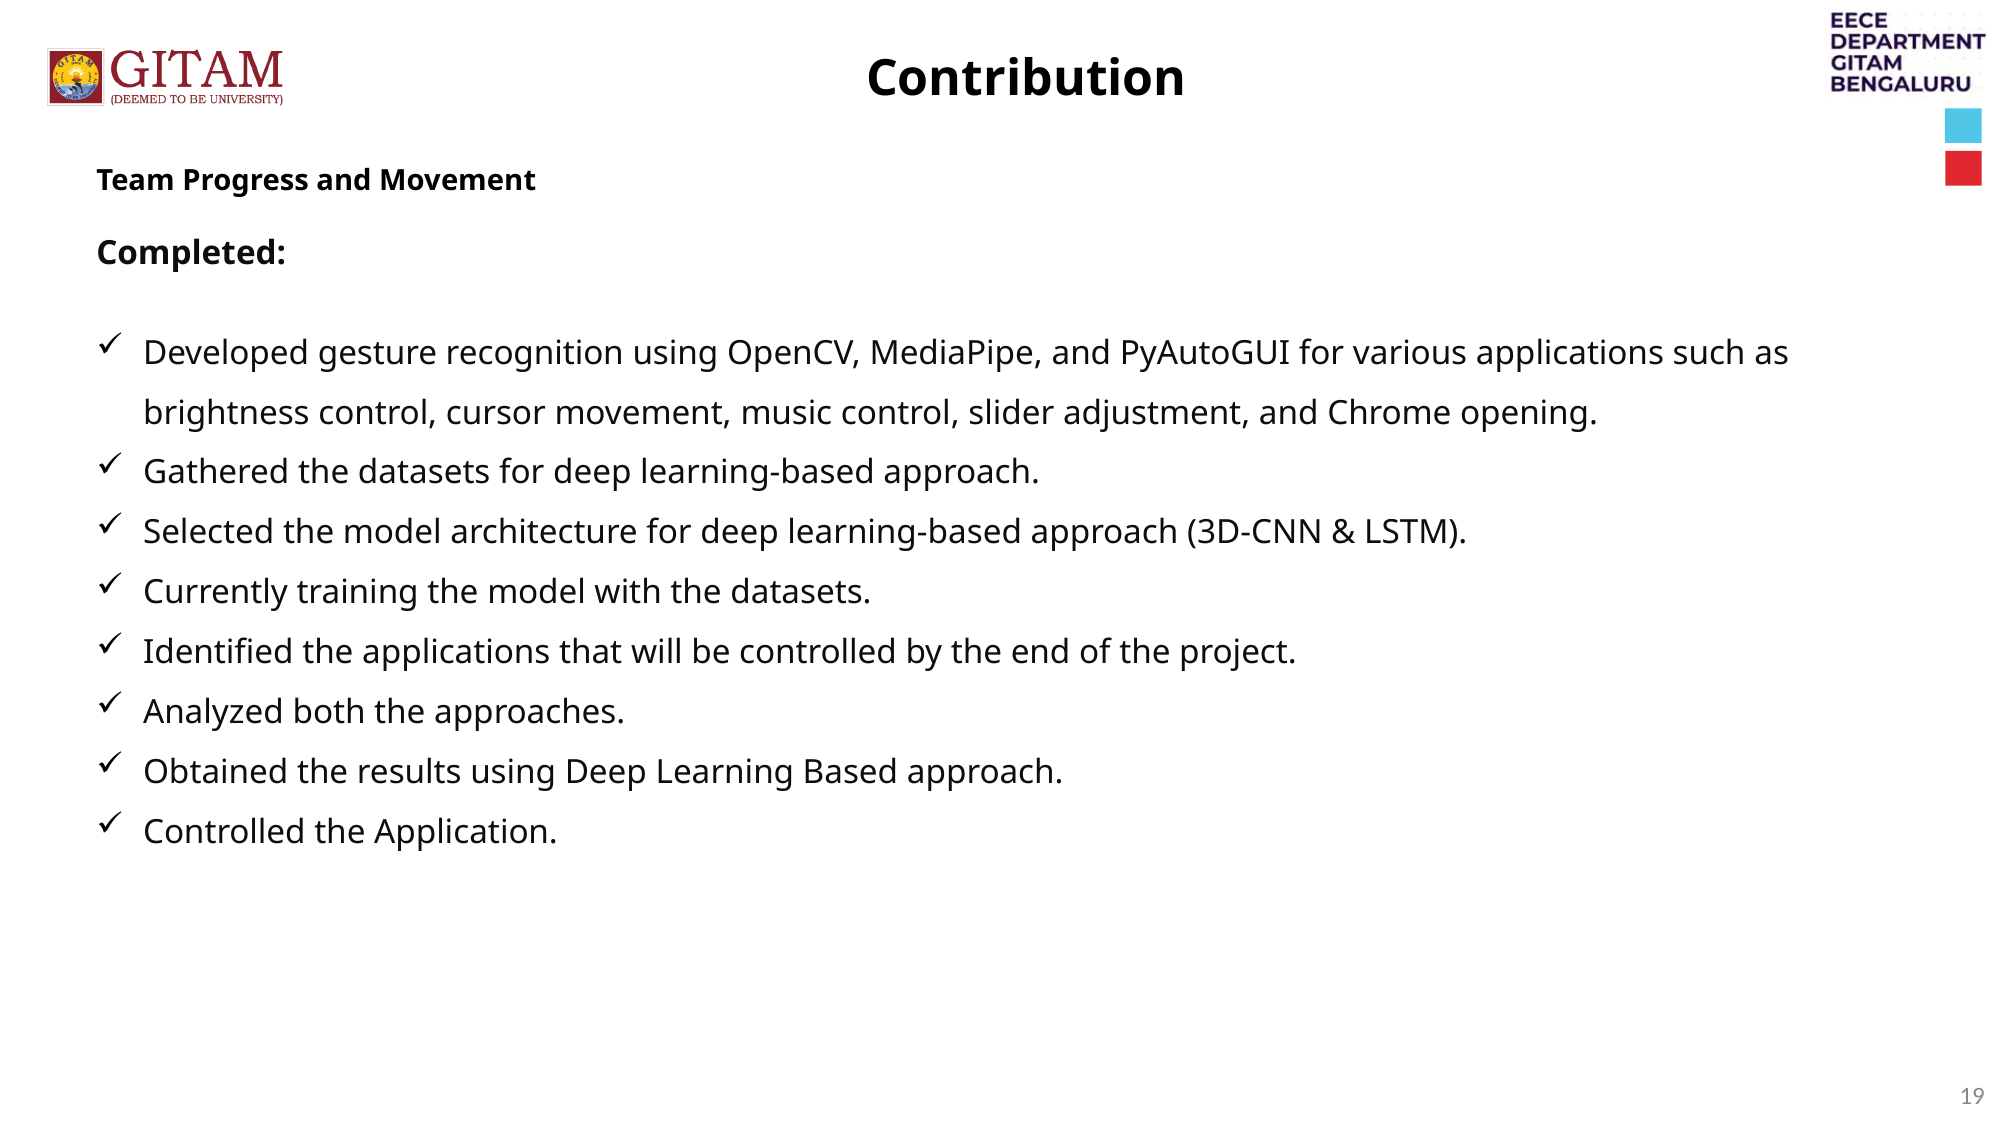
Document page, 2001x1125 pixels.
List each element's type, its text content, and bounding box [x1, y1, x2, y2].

picture [1824, 1, 2000, 101]
text_box Team Progress and Movement Completed: Developed gesture recognition using OpenCV, MediaPipe, and PyAutoGUI for various applications such as brightness control, cursor movement, music control, slider adjustment, and Chrome opening. Gathered the datasets for deep learning-based approach. Selected the model architecture for deep learning-based approach (3D-CNN & LSTM). Currently training the model with the datasets. Identified the applications that will be controlled by the end of the project. Analyzed both the approaches. Obtained the results using Deep Learning Based approach. Controlled the Application. [81, 153, 1889, 1095]
picture [43, 42, 163, 112]
slide_number 19 [1550, 1065, 2000, 1125]
text_box Contribution [163, 38, 1889, 119]
